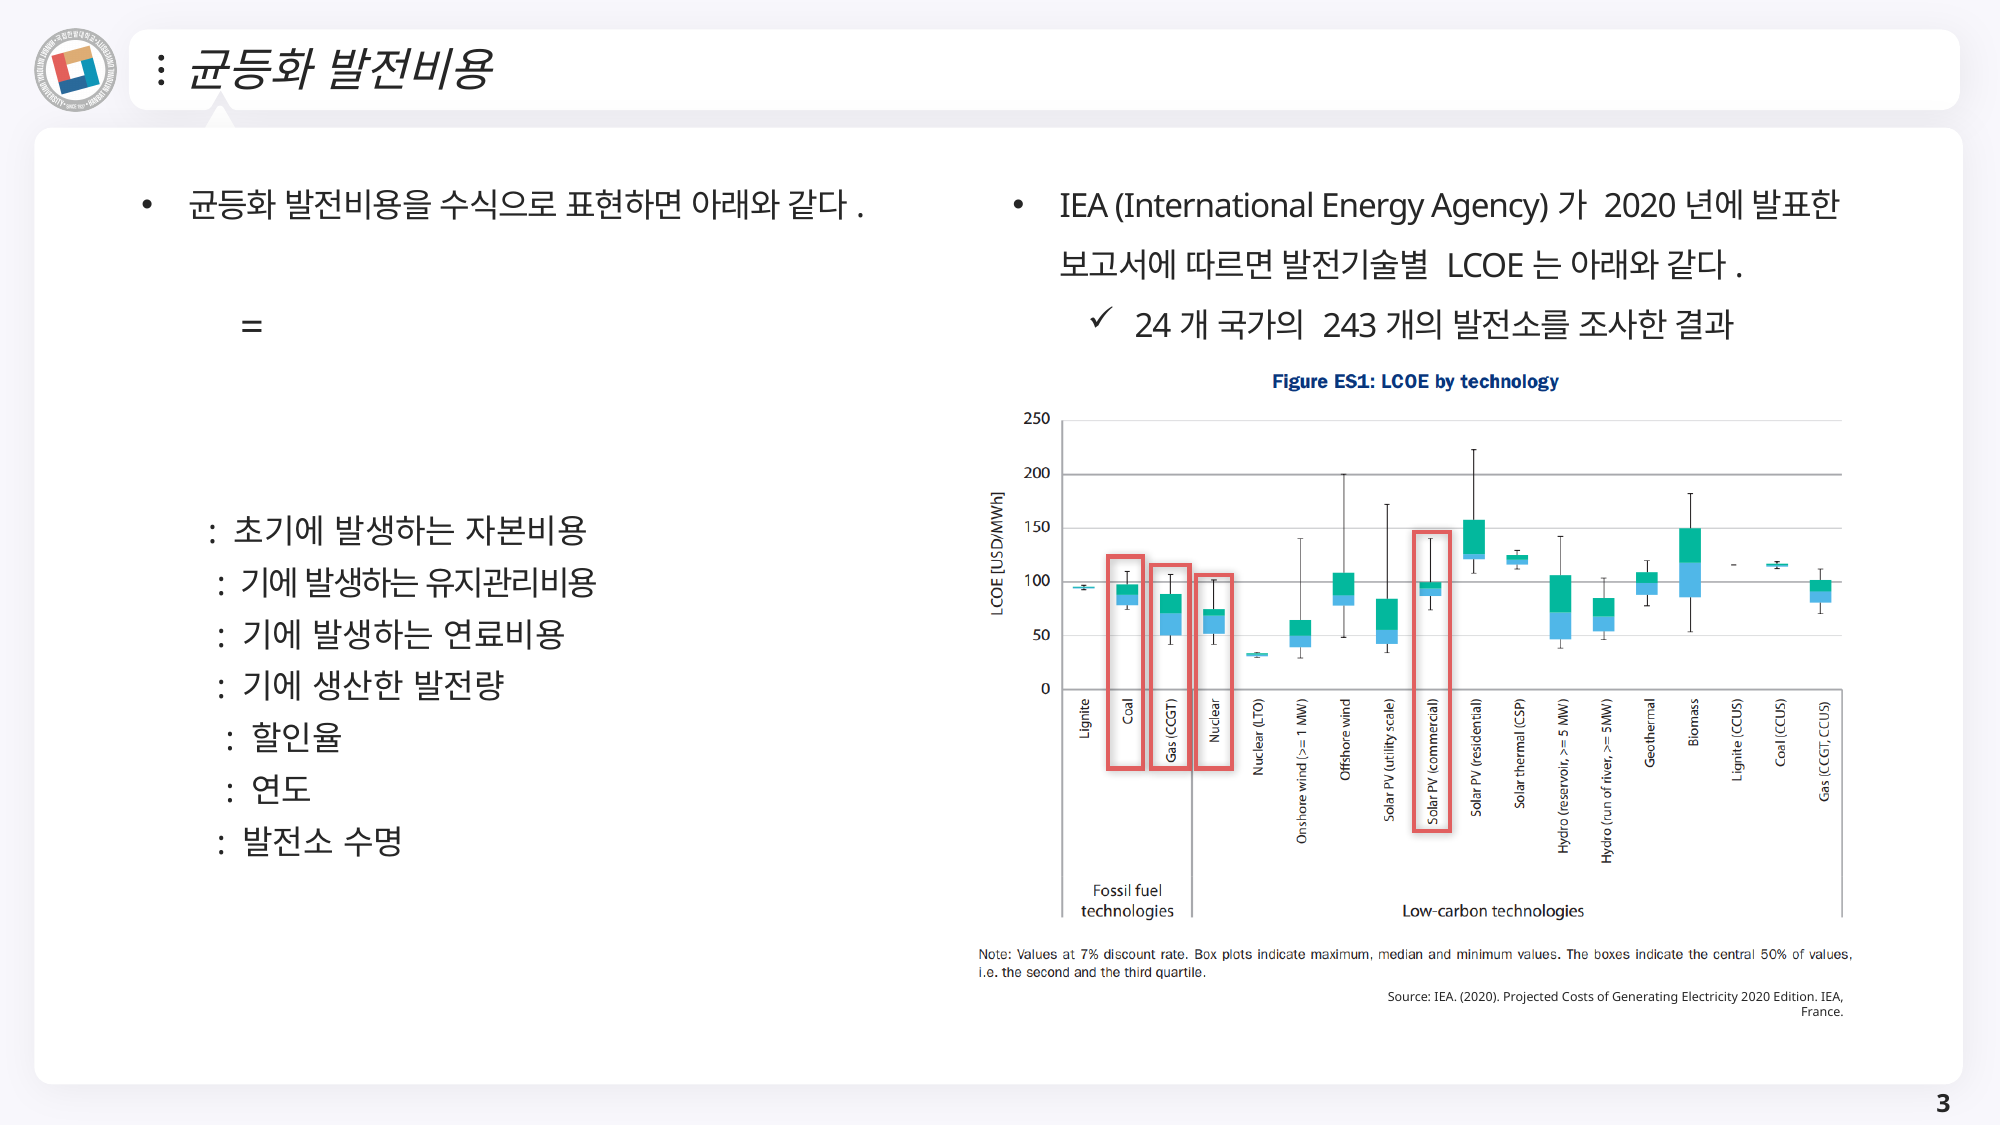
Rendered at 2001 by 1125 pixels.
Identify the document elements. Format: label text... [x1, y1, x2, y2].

text_box 균등화 발전비용을 수식으로 표현하면 아래와 같다. [111, 157, 943, 232]
slide_number 3 [1515, 1084, 1966, 1124]
title 균등화 발전비용 [170, 52, 1882, 91]
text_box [958, 359, 1859, 983]
picture [34, 28, 117, 112]
text_box Source: IEA. (2020). Projected Costs of Generating Electricity 2020 Edition. IEA, France. [1334, 983, 1859, 1027]
text_box IEA (International Energy Agency)가 2020년에 발표한 보고서에 따르면 발전기술별 LCOE는 아래와 같다. 24개 국가의 243개의 발전소를 조사한 결과 [982, 157, 1859, 352]
